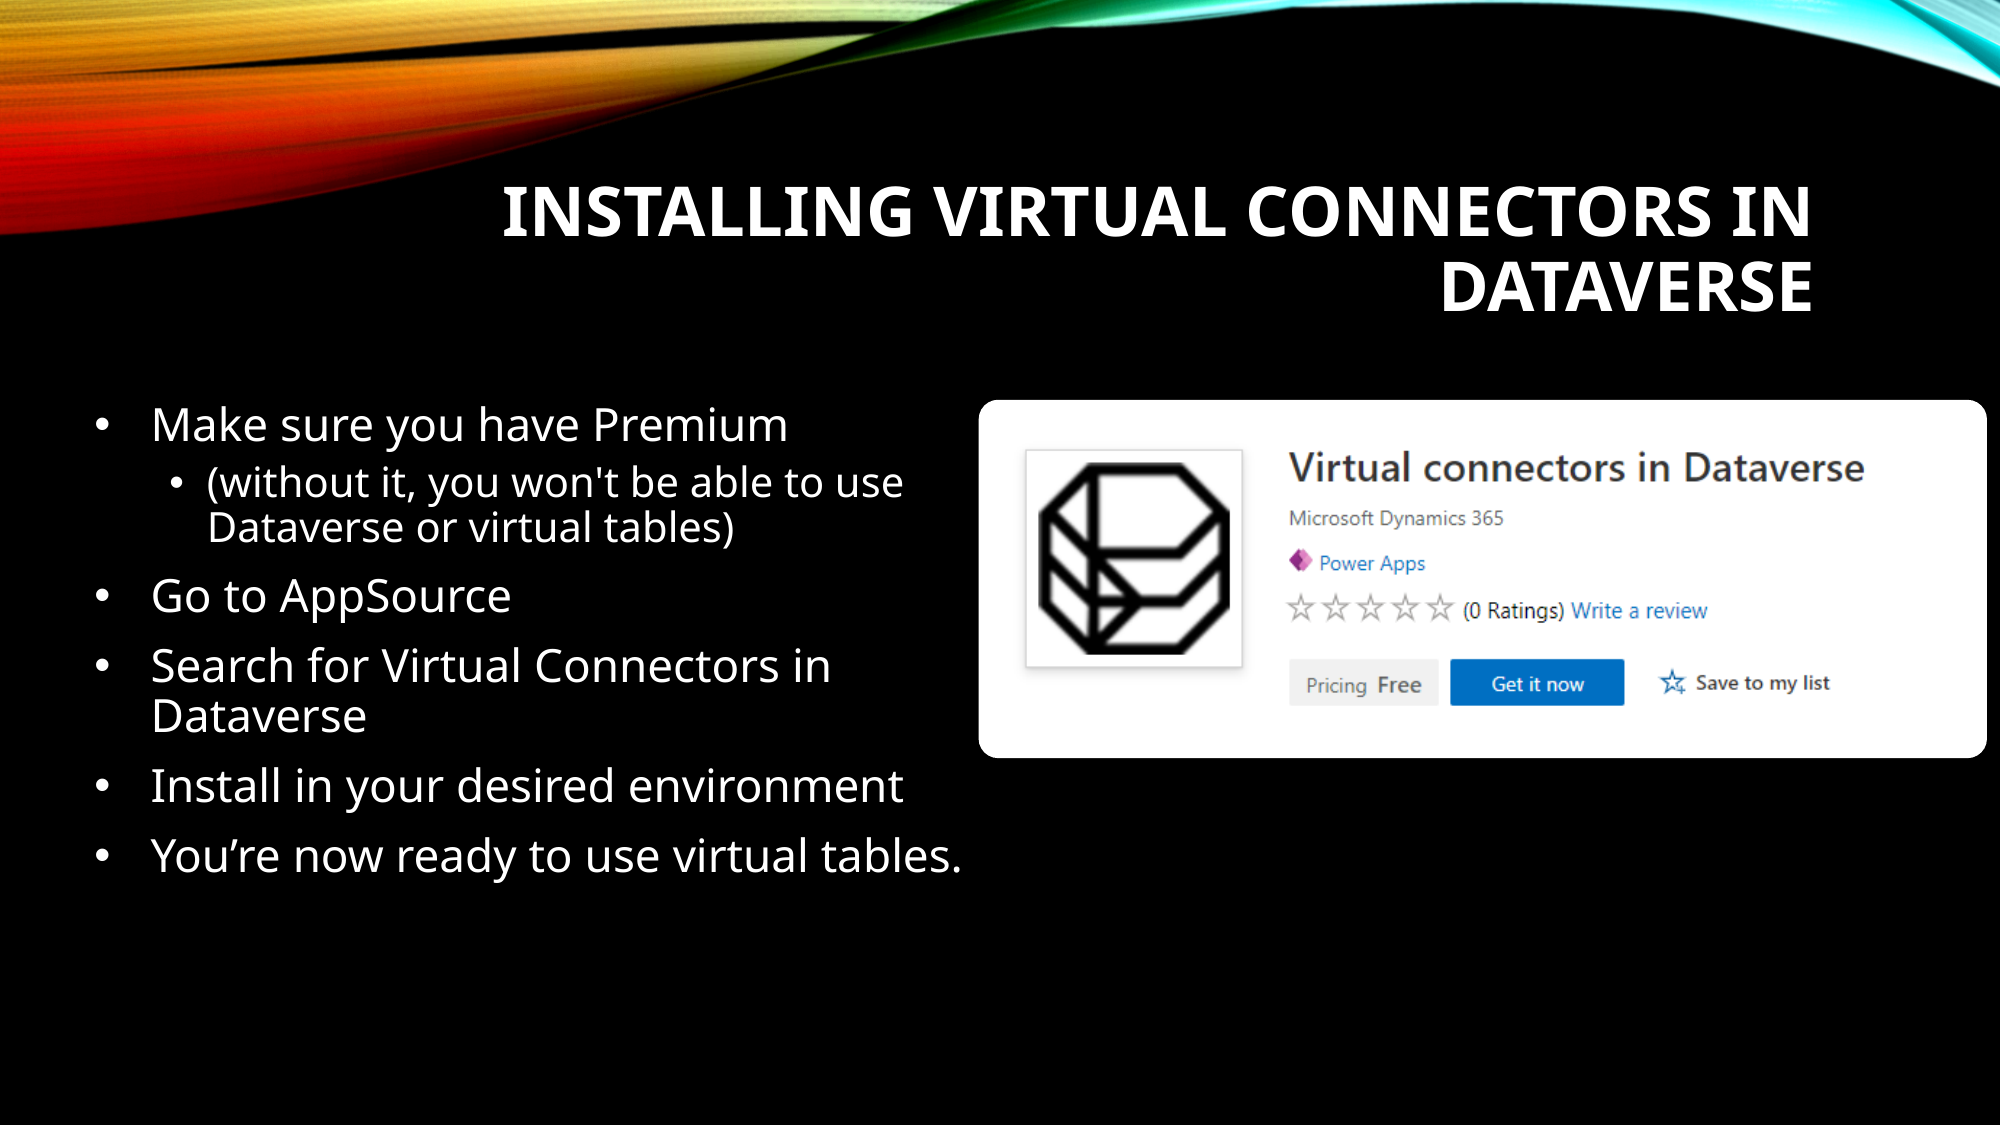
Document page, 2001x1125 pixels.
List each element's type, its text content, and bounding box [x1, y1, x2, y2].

picture [982, 403, 1983, 755]
title Installing Virtual Connectors in Dataverse [135, 132, 1831, 371]
subtitle Make sure you have Premium (without it, you won't be able to use Dataverse or virtual tables) Go to AppSource Search for Virtual Connectors in Dataverse Install in your desired environment You’re now ready to use virtual tables. [79, 379, 983, 976]
picture [0, 0, 2000, 237]
